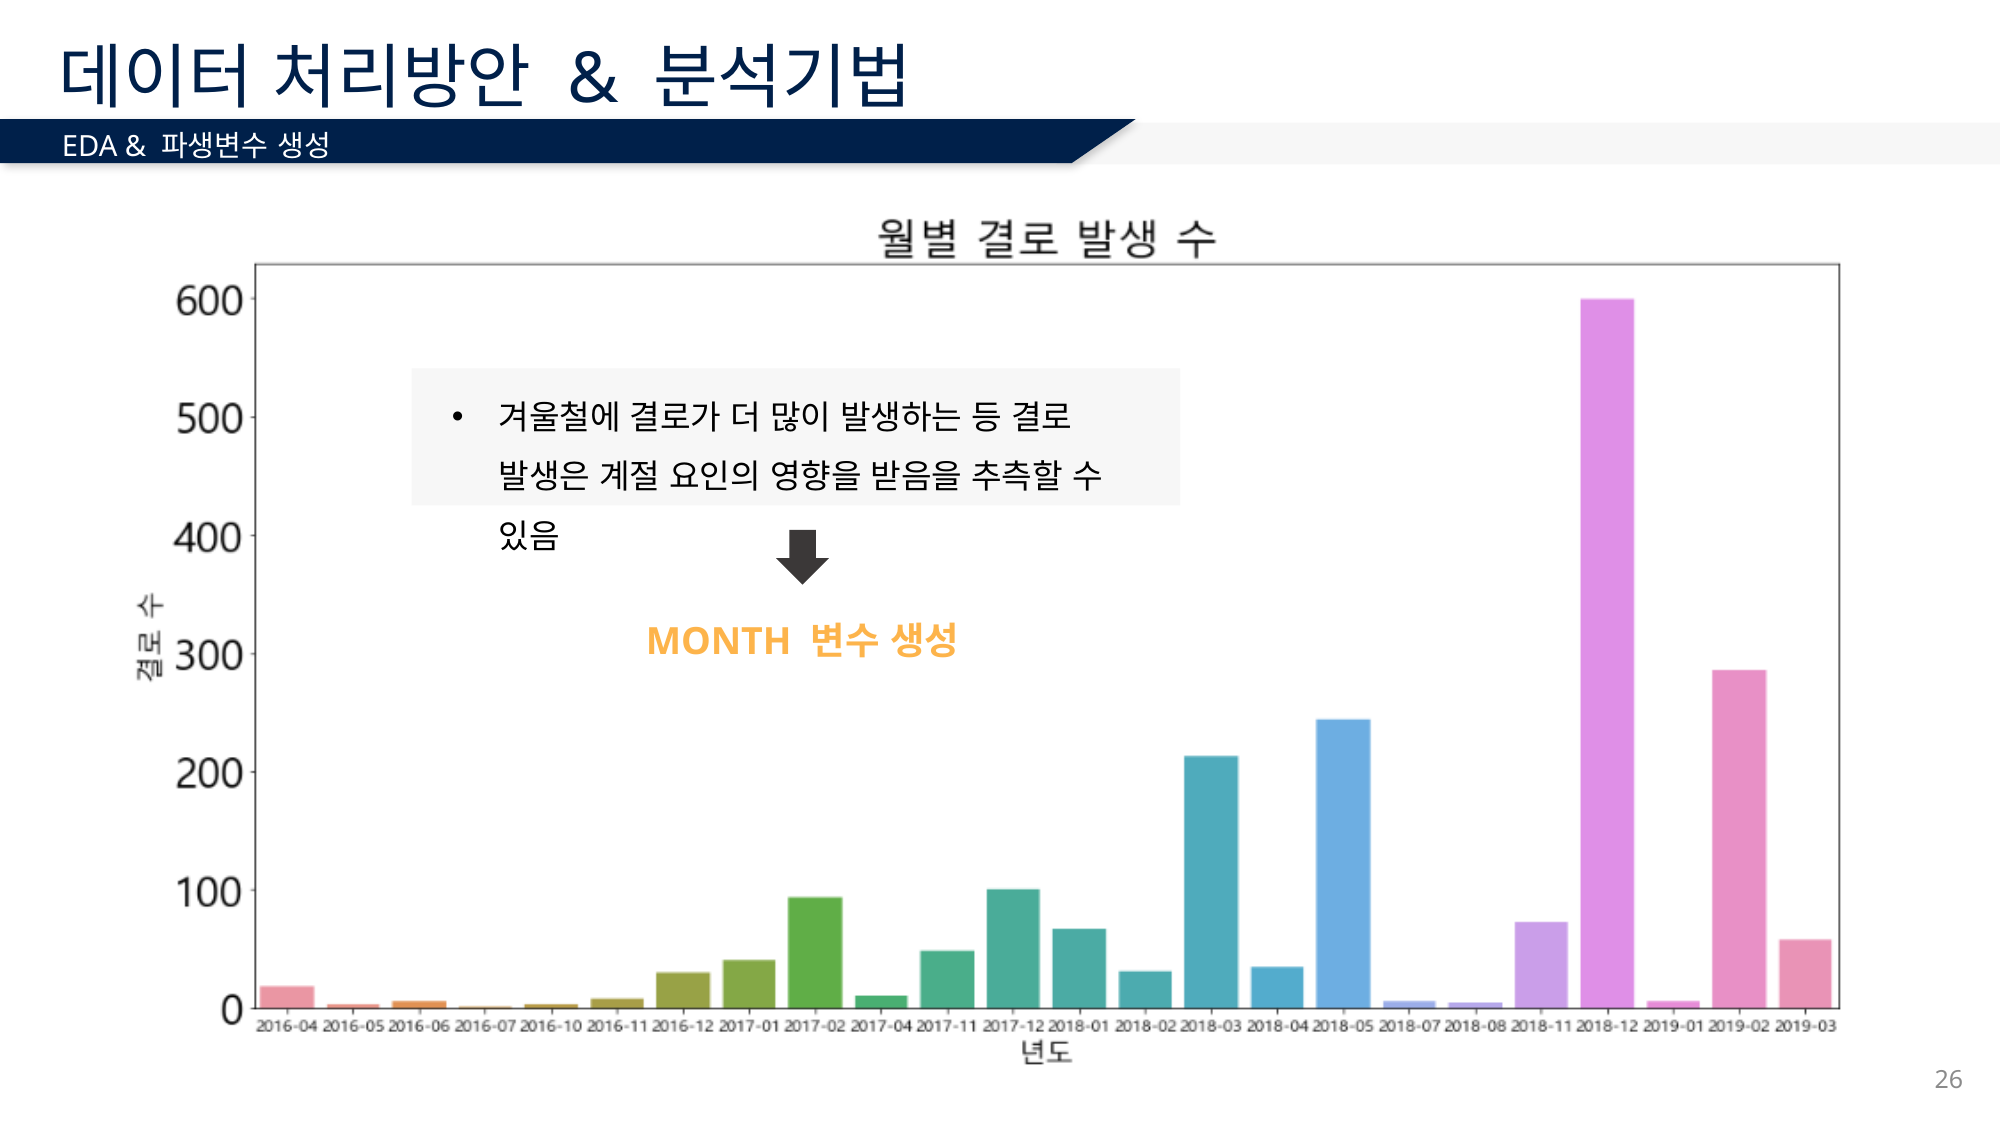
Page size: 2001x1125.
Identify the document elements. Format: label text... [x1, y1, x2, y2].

slide_number 26 [1884, 1050, 1978, 1111]
picture [93, 211, 1869, 1068]
title 데이터 처리방안 & 분석기법 [44, 34, 1053, 126]
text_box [411, 368, 1181, 506]
text_box EDA & 파생변수 생성 [47, 119, 540, 170]
